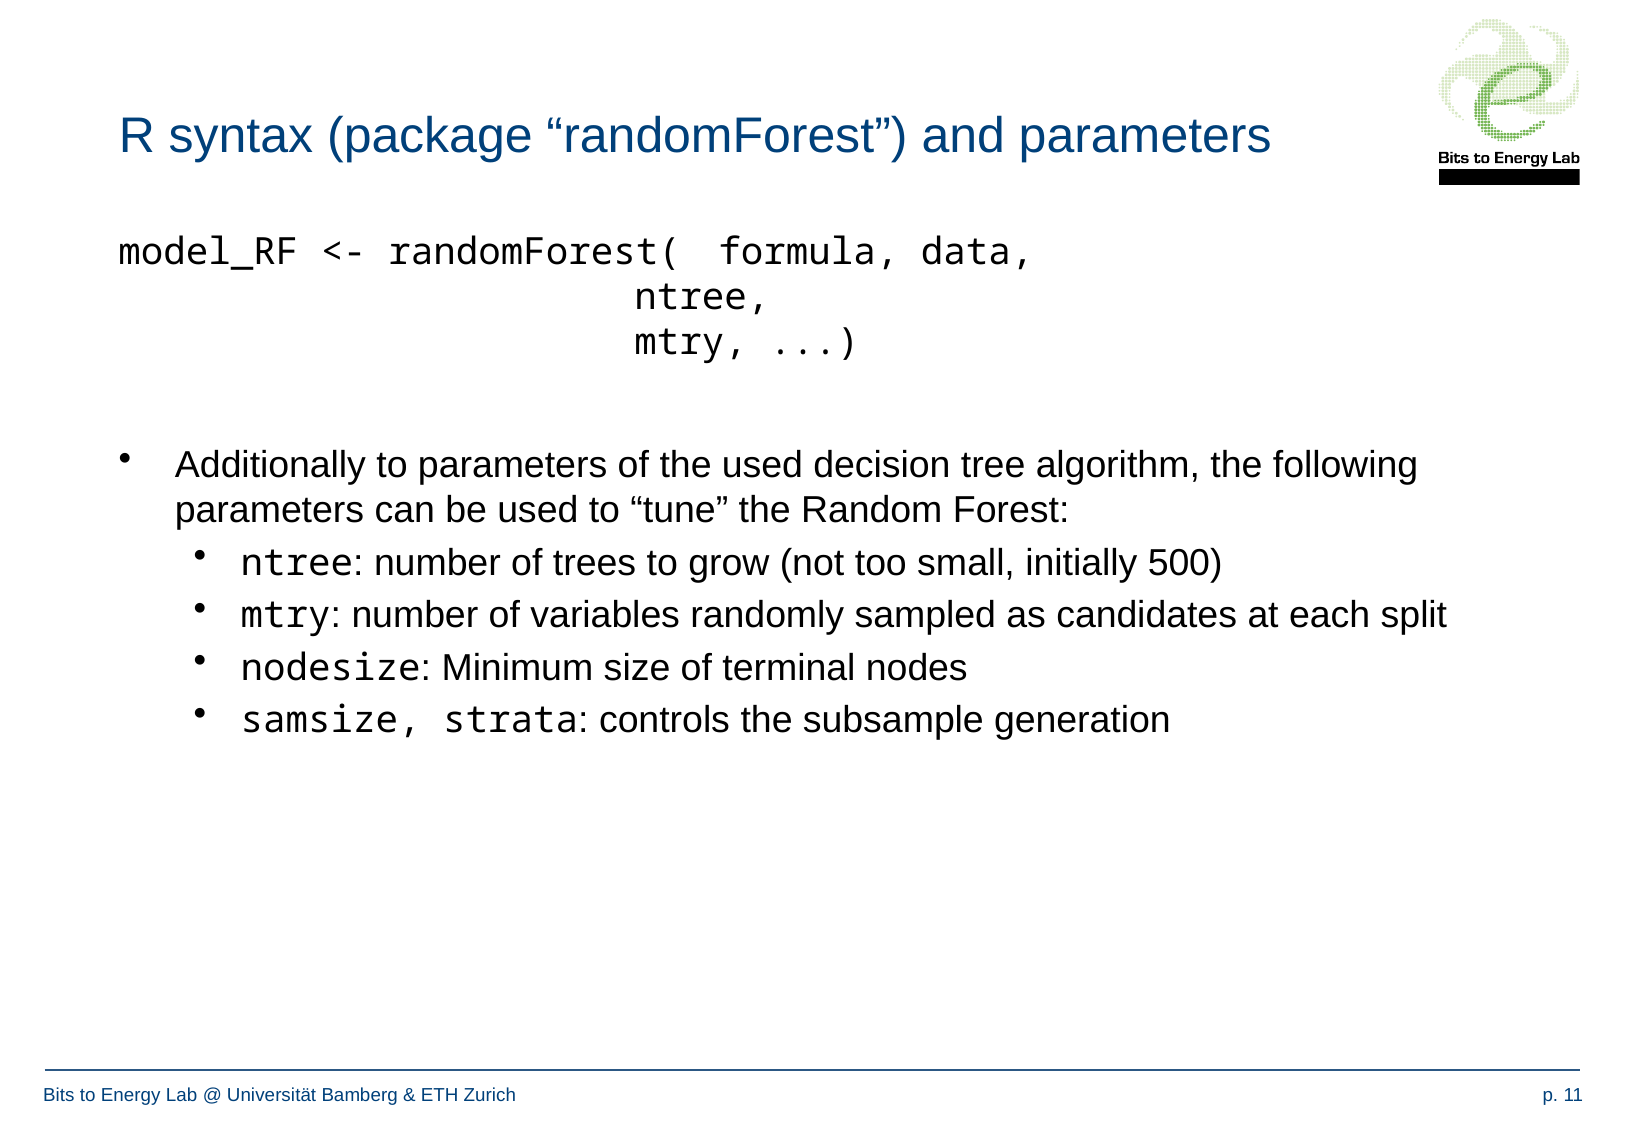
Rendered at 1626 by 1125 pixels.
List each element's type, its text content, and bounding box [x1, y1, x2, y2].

title R syntax (package “randomForest”) and parameters [103, 44, 1415, 219]
list Additionally to parameters of the used decision tree algorithm, the following parameters can be used to “tune” the Random Forest: ntree: number of trees to grow (not too small, initially 500) mtry: number of variables randomly sampled as candidates at each split nodesize: Minimum size of terminal nodes samsize, strata: controls the subsample generation [103, 432, 1477, 1047]
text_box model_RF <- randomForest( formula, data, ntree, mtry, ...) [103, 219, 1522, 370]
